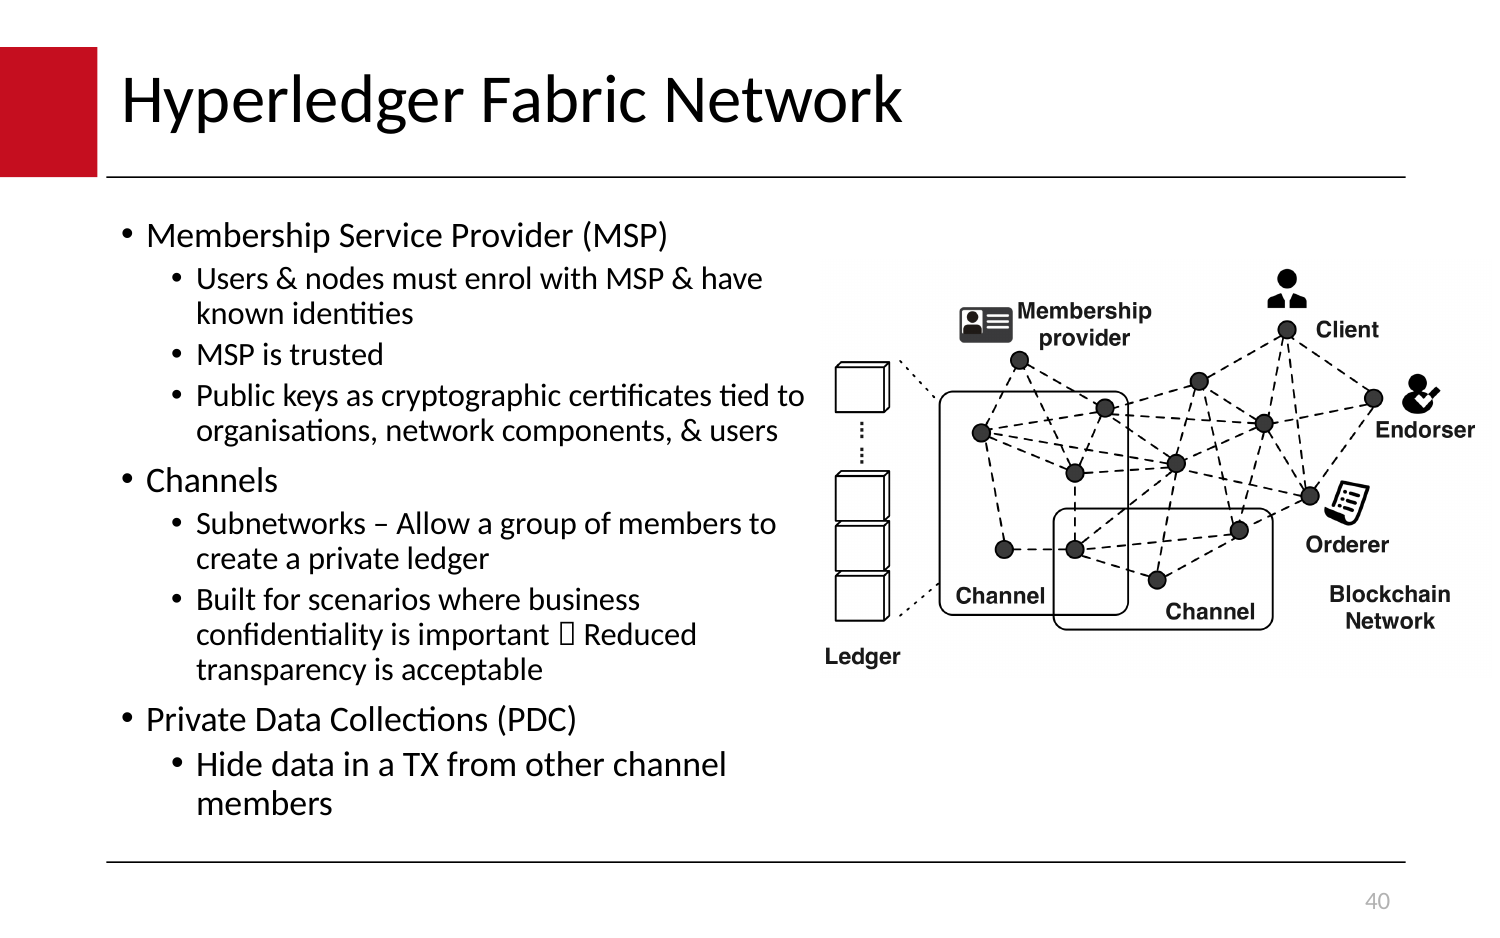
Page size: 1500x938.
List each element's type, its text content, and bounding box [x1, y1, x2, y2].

title Hyperledger Fabric Network [106, 47, 1195, 154]
picture [820, 259, 1492, 678]
slide_number 40 [1101, 880, 1406, 918]
list Membership Service Provider (MSP) Users & nodes must enrol with MSP & have known identities MSP is trusted Public keys as cryptographic certificates tied to organisations, network components, & users Channels Subnetworks – Allow a group of members to create a private ledger Built for scenarios where business confidentiality is important  Reduced transparency is acceptable Private Data Collections (PDC) Hide data in a TX from other channel members [106, 208, 821, 859]
